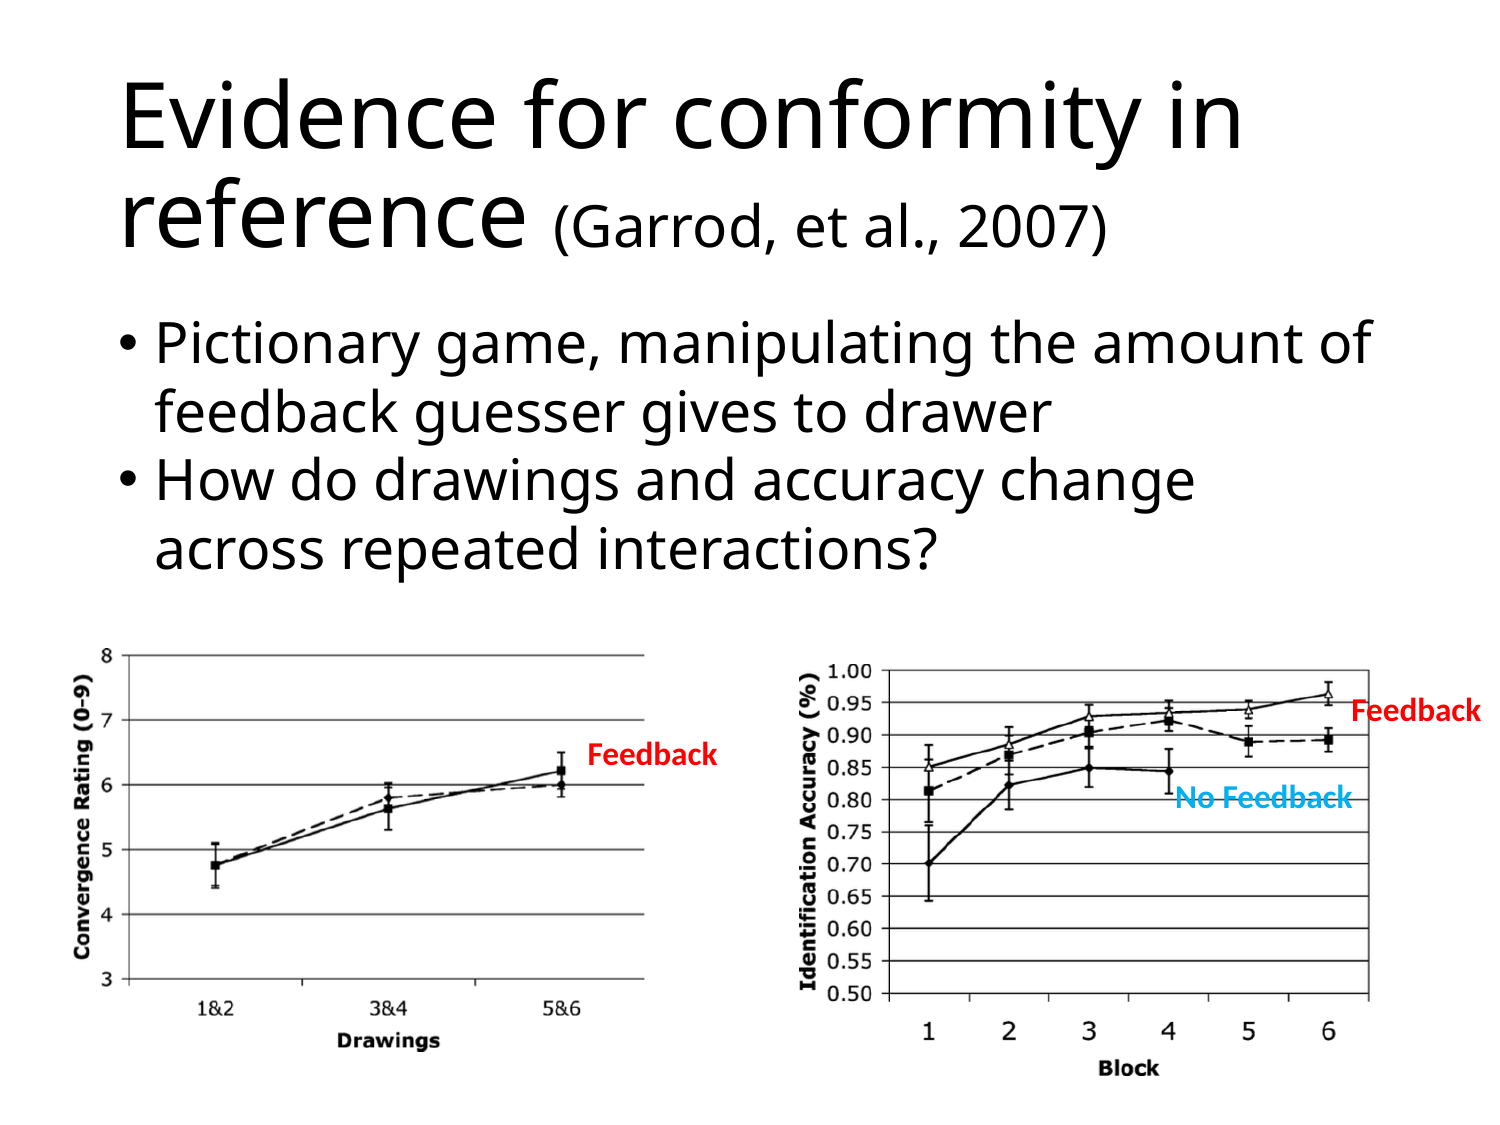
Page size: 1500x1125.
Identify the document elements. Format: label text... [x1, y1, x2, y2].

list Pictionary game, manipulating the amount of feedback guesser gives to drawer How do drawings and accuracy change across repeated interactions? [103, 299, 1397, 589]
text_box Feedback [645, 724, 733, 780]
text_box Feedback [1373, 681, 1497, 736]
picture [42, 611, 645, 1064]
title Evidence for conformity in reference (Garrod, et al., 2007) [103, 59, 1397, 278]
picture [770, 642, 1373, 1084]
